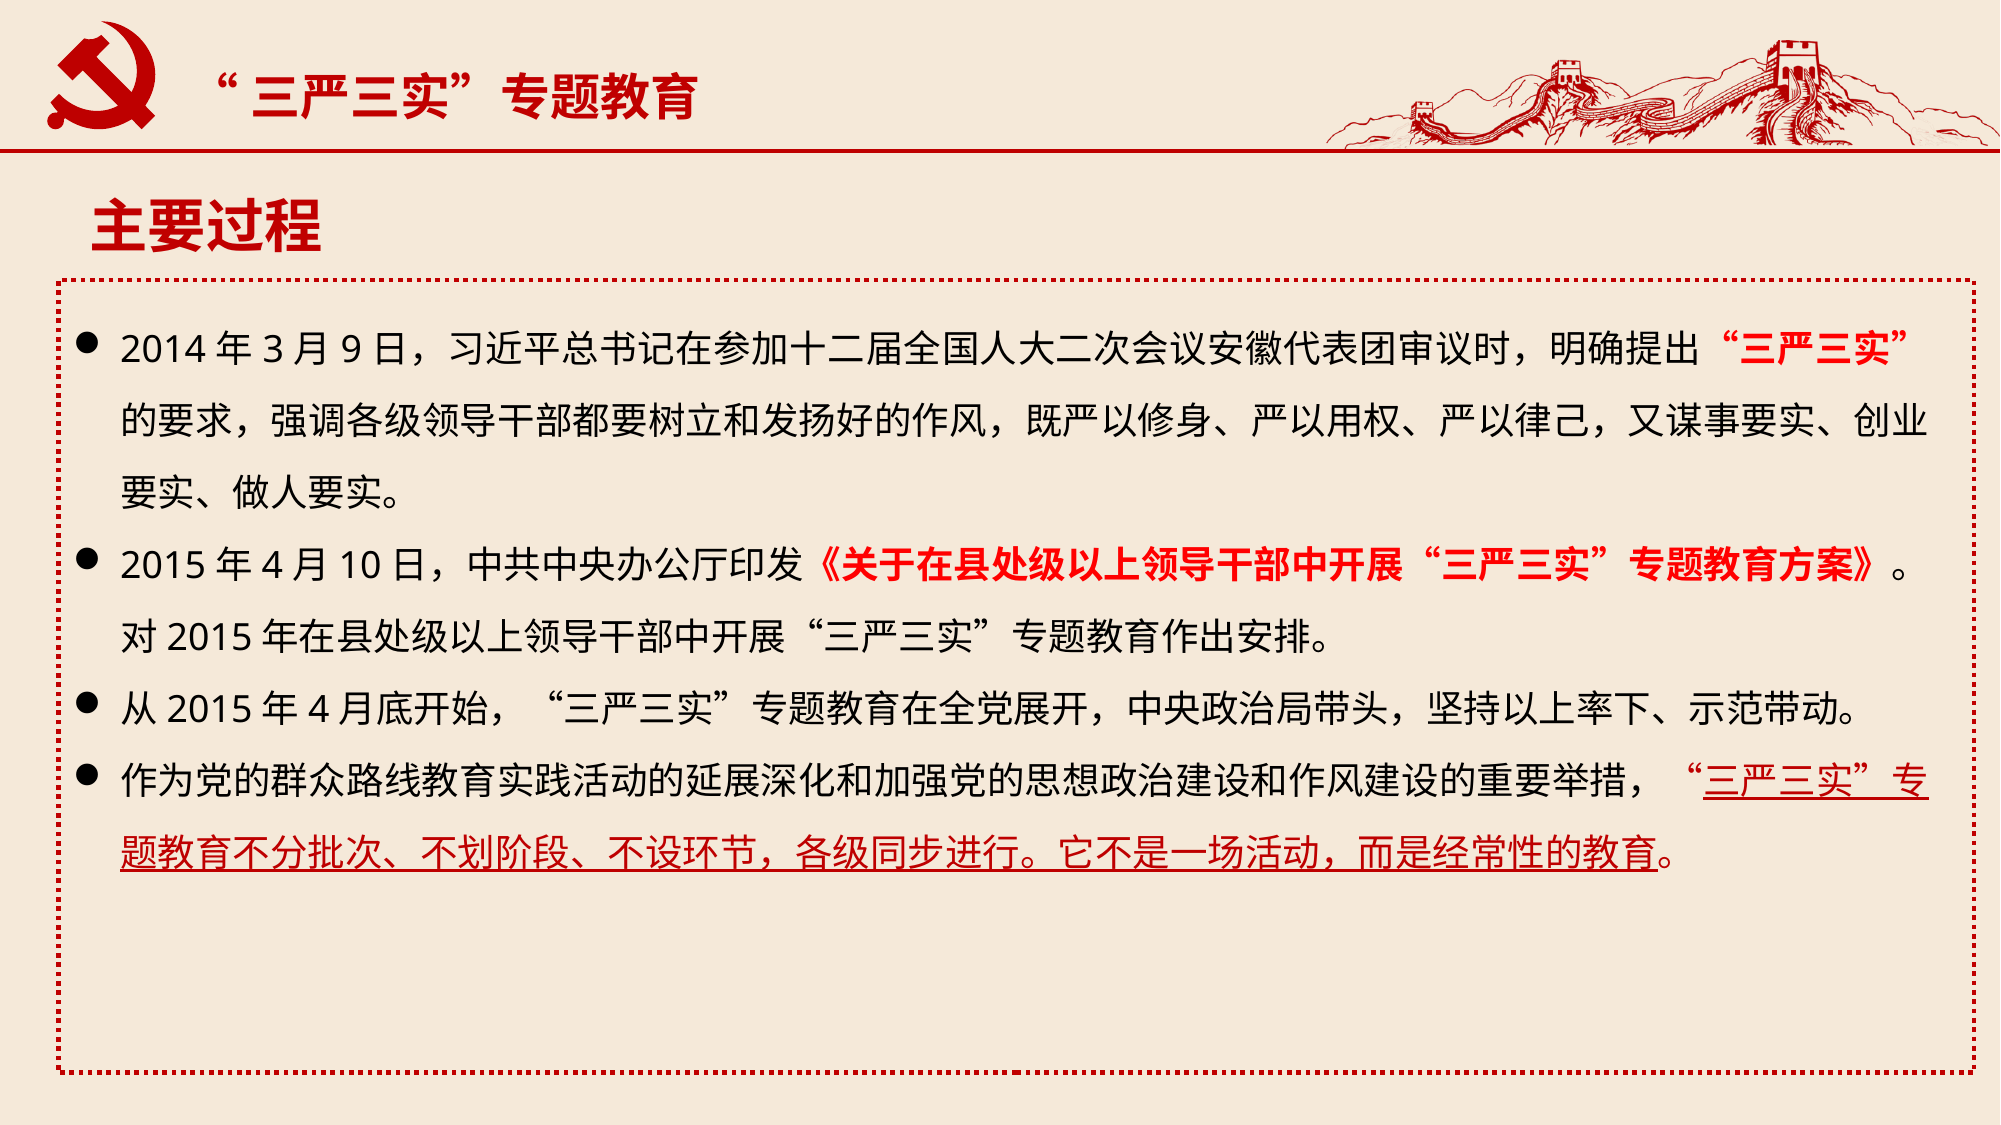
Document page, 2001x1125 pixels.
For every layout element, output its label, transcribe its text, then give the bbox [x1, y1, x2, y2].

text_box “三严三实”专题教育 [173, 57, 1038, 133]
text_box 主要过程 [58, 152, 355, 266]
text_box [47, 21, 156, 130]
picture [1326, 40, 2000, 151]
text_box [58, 279, 1974, 1073]
text_box 2014年3月9日，习近平总书记在参加十二届全国人大二次会议安徽代表团审议时，明确提出“三严三实”的要求，强调各级领导干部都要树立和发扬好的作风，既严以修身、严以用权、严以律己，又谋事要实、创业要实、做人要实。 2015年4月10日，中共中央办公厅印发《关于在县处级以上领导干部中开展“三严三实”专题教育方案》。对2015年在县处级以上领导干部中开展“三严三实”专题教育作出安排。 从2015年4月底开始，“三严三实”专题教育在全党展开，中央政治局带头，坚持以上率下、示范带动。 作为党的群众路线教育实践活动的延展深化和加强党的思想政治建设和作风建设的重要举措，“三严三实”专题教育不分批次、不划阶段、不设环节，各级同步进行。它不是一场活动，而是经常性的教育。 [58, 290, 1944, 882]
text_box 主要过程 [58, 146, 355, 151]
